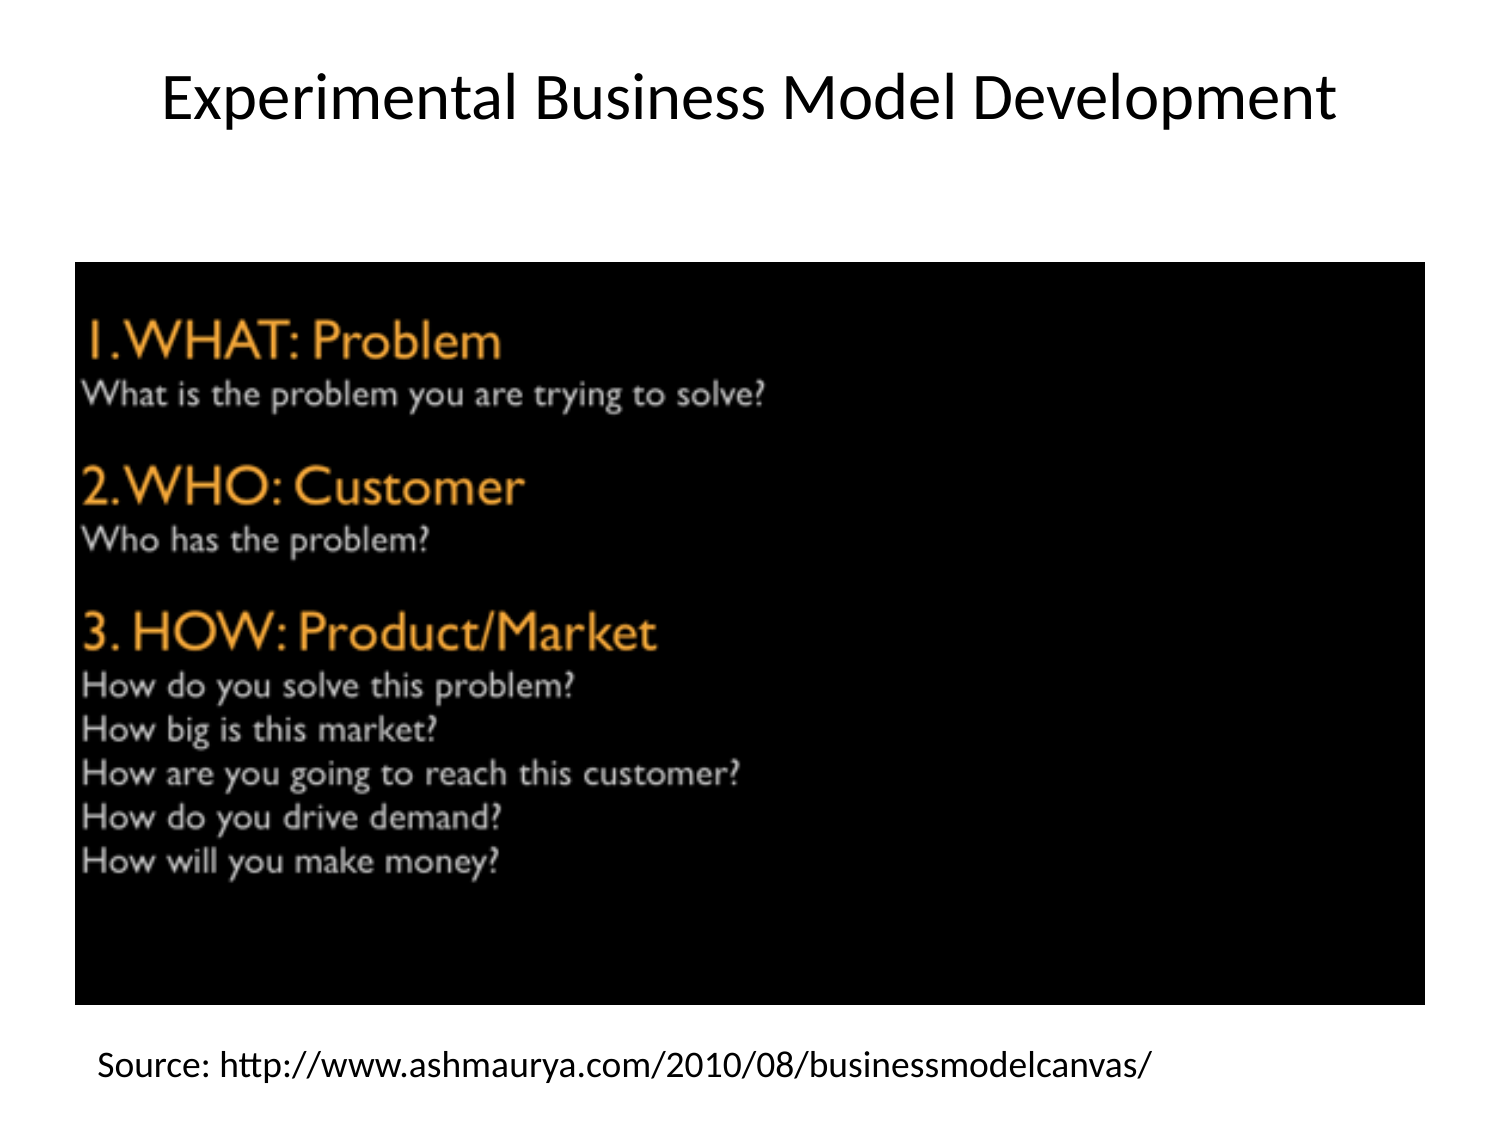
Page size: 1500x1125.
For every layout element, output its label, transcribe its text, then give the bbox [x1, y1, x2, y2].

title Experimental Business Model Development [75, 45, 1425, 233]
text_box Source: http://www.ashmaurya.com/2010/08/businessmodelcanvas/ [82, 1032, 1169, 1092]
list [74, 262, 1426, 1006]
